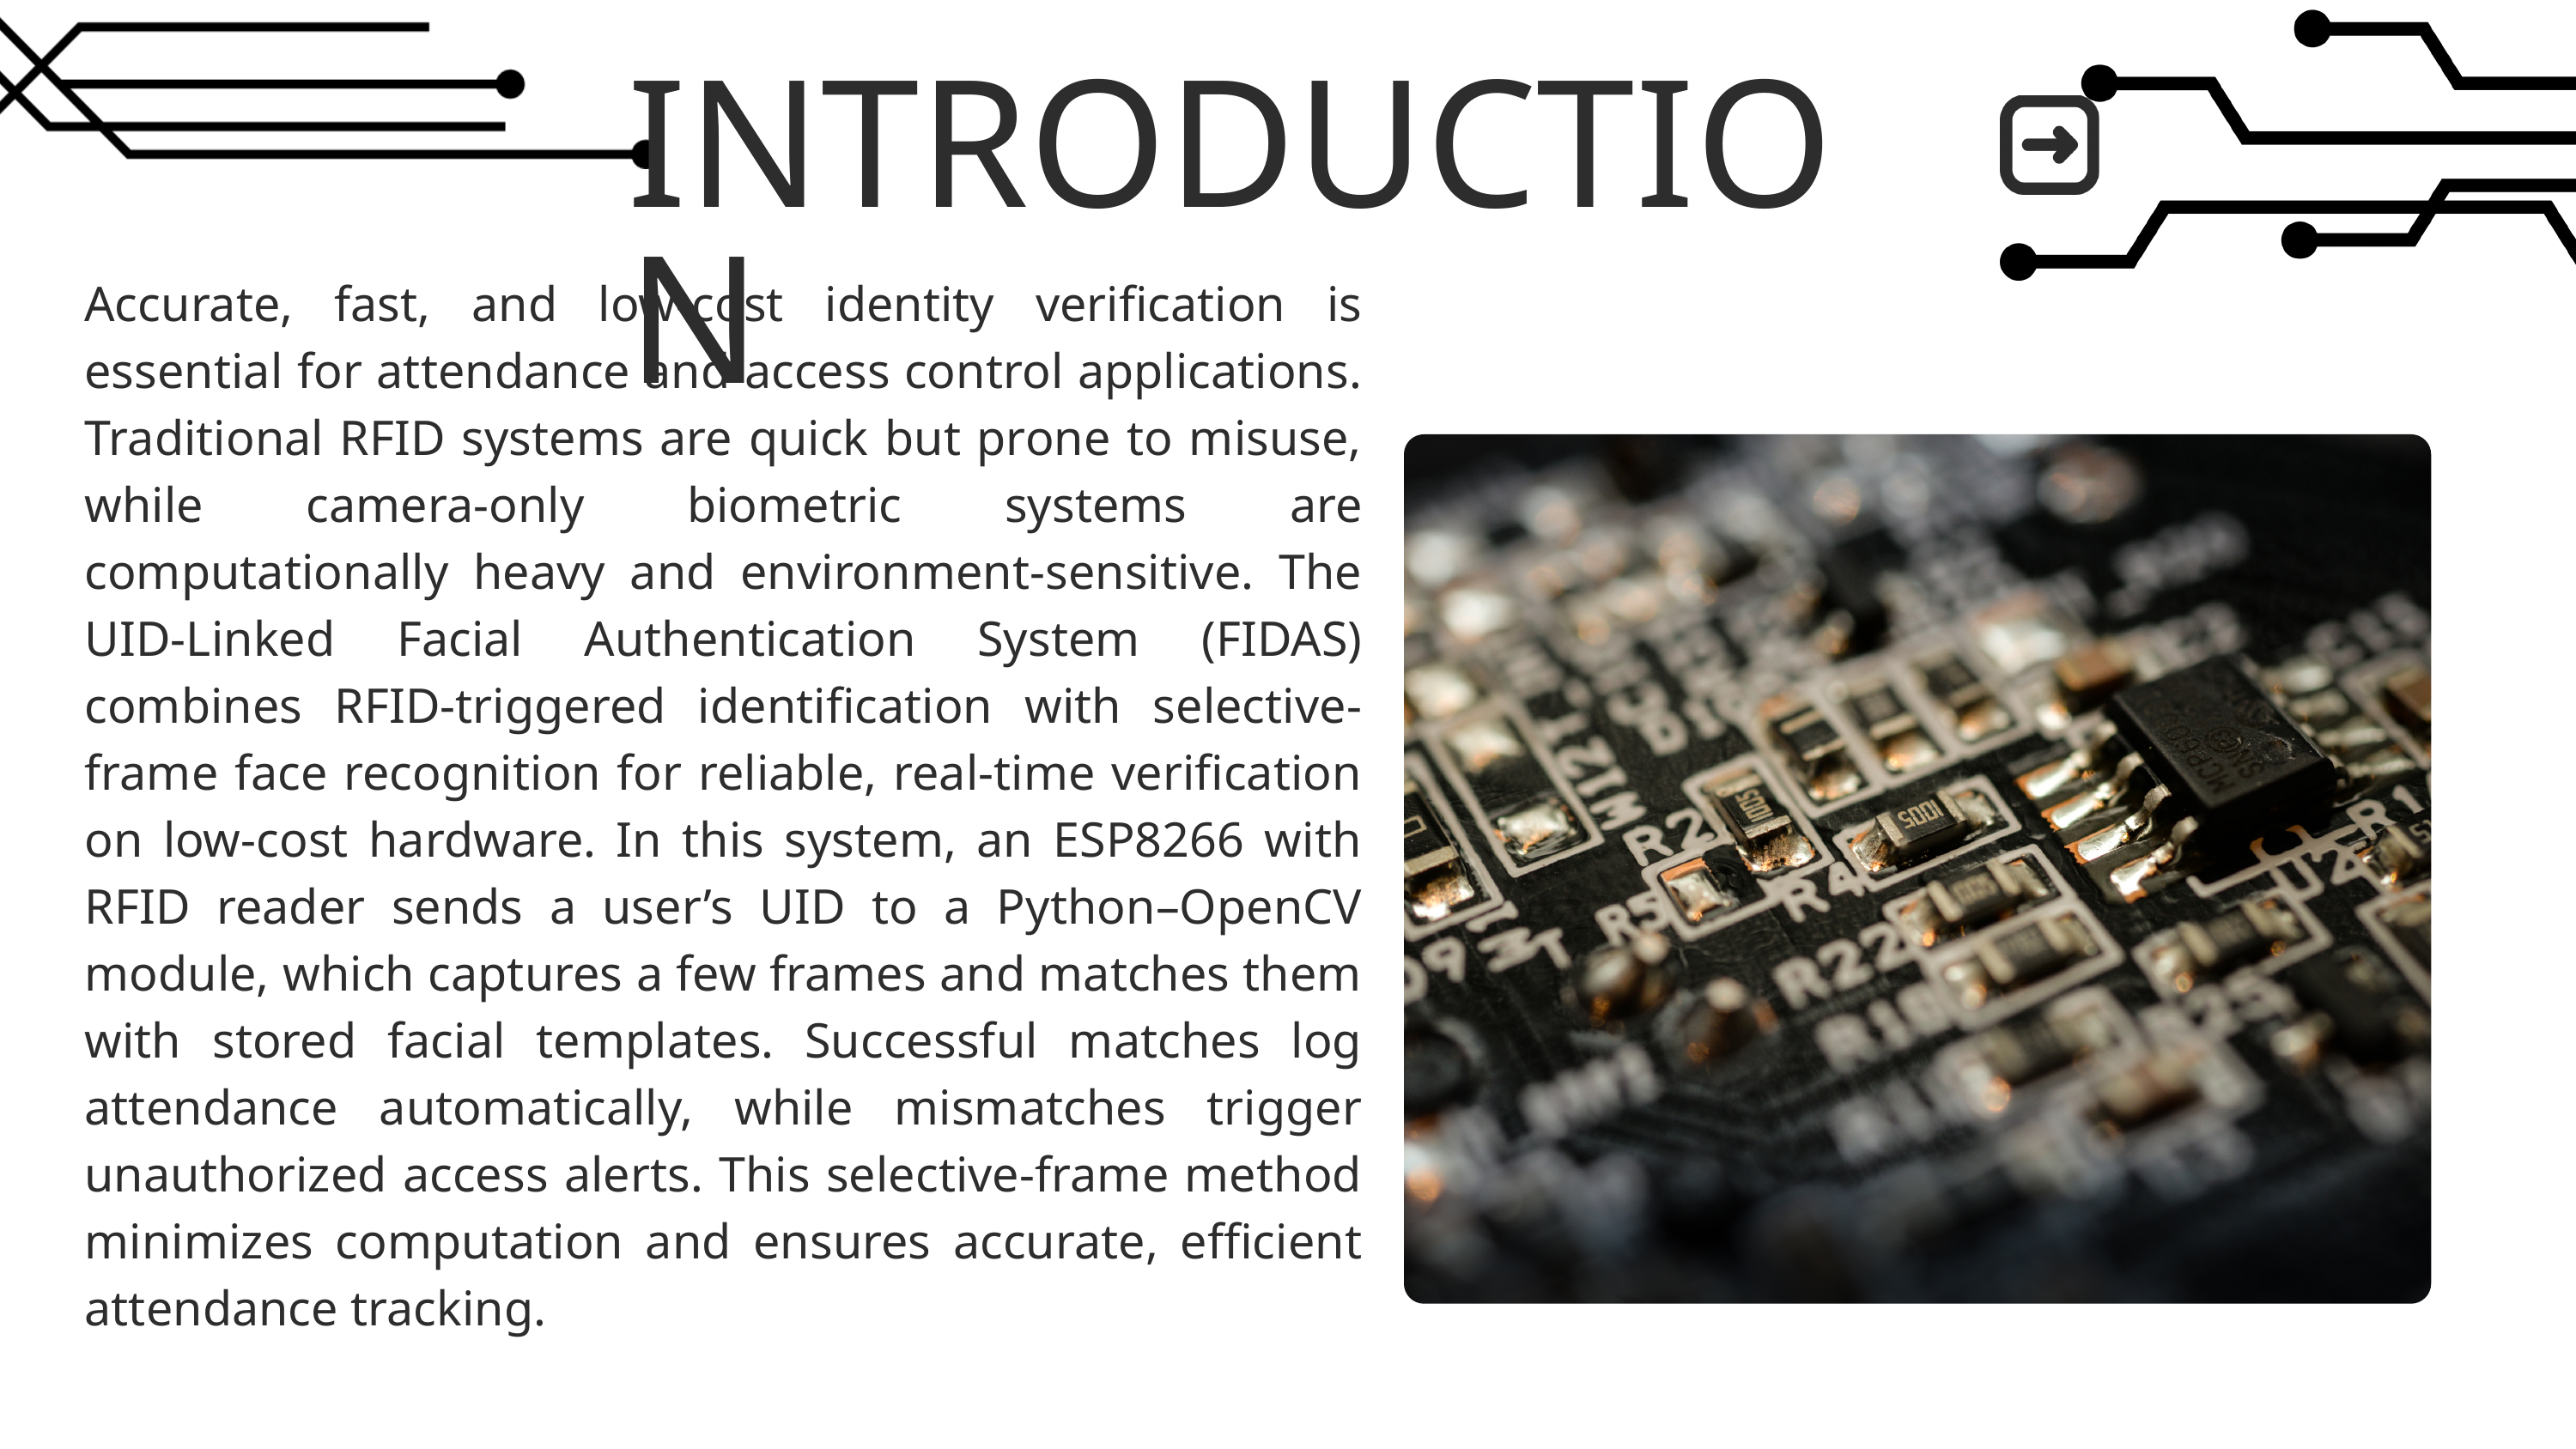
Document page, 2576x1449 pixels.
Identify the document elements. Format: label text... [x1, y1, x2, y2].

text_box Accurate, fast, and low-cost identity verification is essential for attendance and access control applications. Traditional RFID systems are quick but prone to misuse, while camera-only biometric systems are computationally heavy and environment-sensitive. The UID-Linked Facial Authentication System (FIDAS) combines RFID-triggered identification with selective-frame face recognition for reliable, real-time verification on low-cost hardware. In this system, an ESP8266 with RFID reader sends a user’s UID to a Python–OpenCV module, which captures a few frames and matches them with stored facial templates. Successful matches log attendance automatically, while mismatches trigger unauthorized access alerts. This selective-frame method minimizes computation and ensures accurate, efficient attendance tracking. [84, 264, 1364, 1403]
text_box [0, 0, 660, 169]
text_box INTRODUCTION [627, 65, 1949, 419]
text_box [1403, 433, 2432, 1304]
text_box [2000, 0, 2576, 326]
